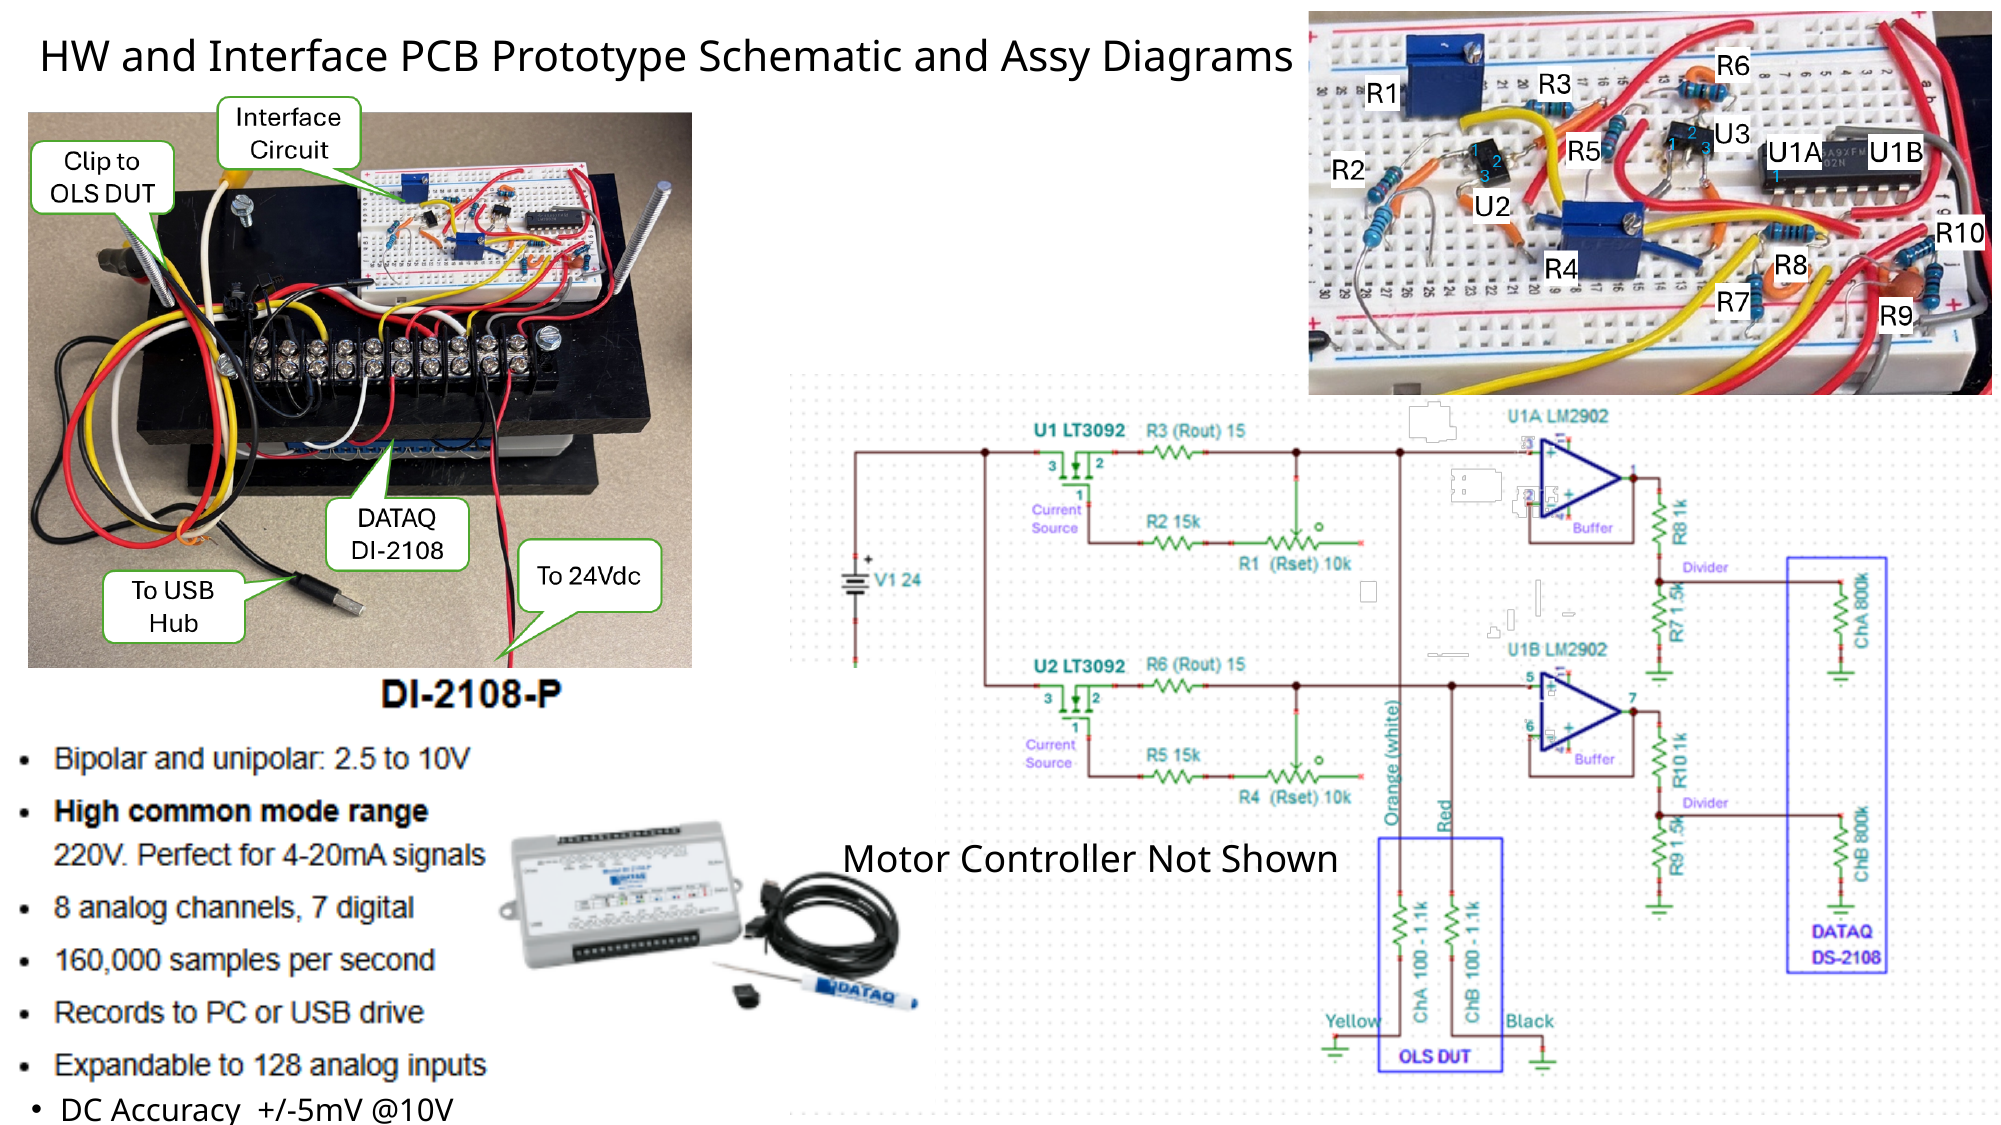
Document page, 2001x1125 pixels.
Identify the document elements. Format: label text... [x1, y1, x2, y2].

picture [2, 10, 2001, 1116]
text_box HW and Interface PCB Prototype Schematic and Assy Diagrams [0, 0, 1334, 88]
text_box DC Accuracy +/-5mV @10V [16, 1109, 470, 1125]
